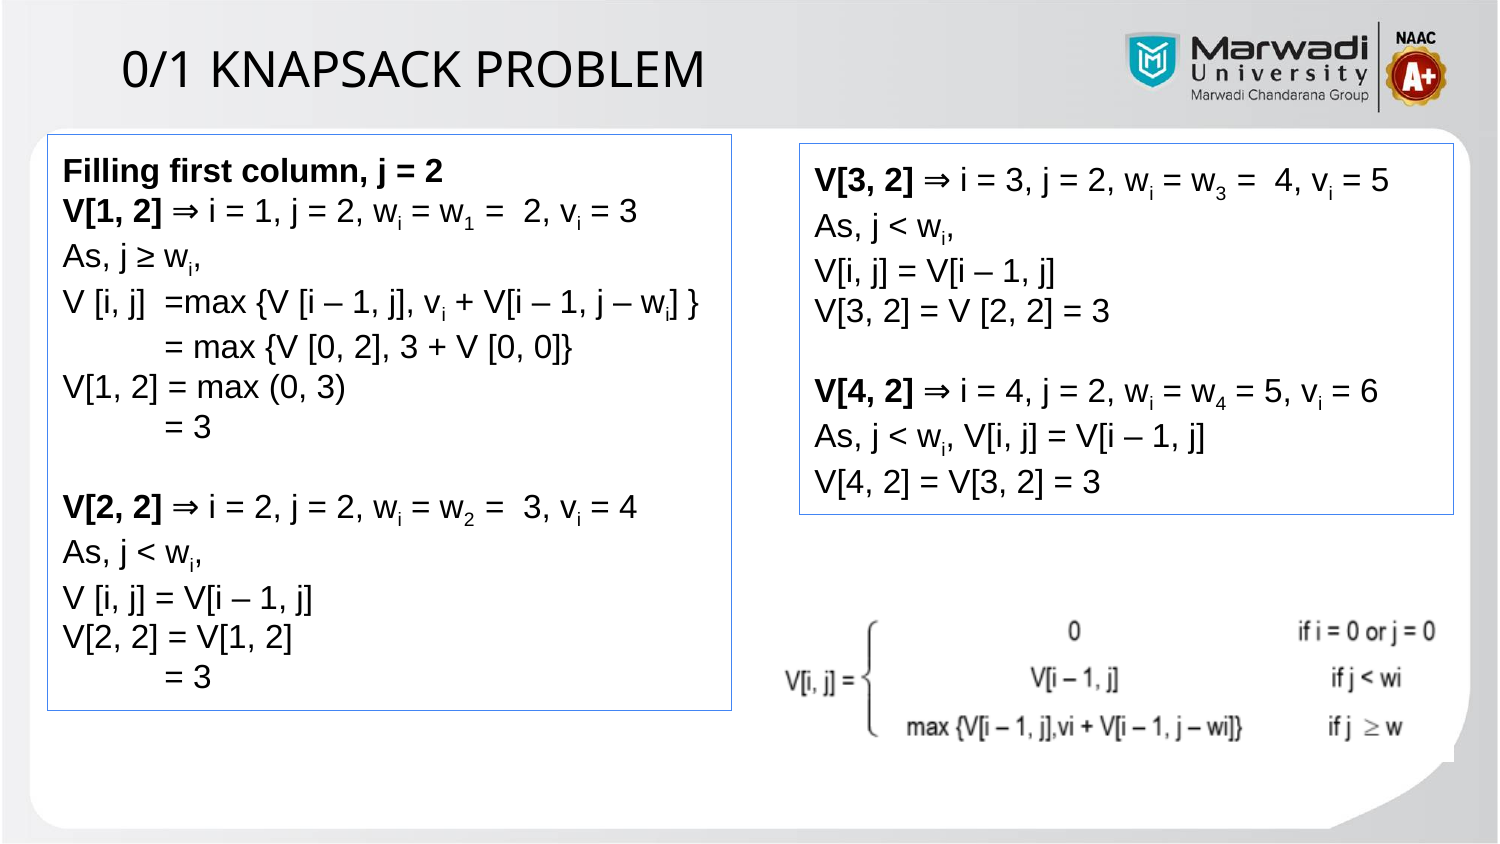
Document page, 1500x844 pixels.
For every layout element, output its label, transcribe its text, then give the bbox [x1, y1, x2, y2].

text_box Filling first column, j = 2 V[1, 2] ⇒ i = 1, j = 2, wi = w1 = 2, vi = 3 As, j ≥ wi, V [i, j] =max {V [i – 1, j], vi + V[i – 1, j – wi] } = max {V [0, 2], 3 + V [0, 0]} V[1, 2] = max (0, 3) = 3 V[2, 2] ⇒ i = 2, j = 2, wi = w2 = 3, vi = 4 As, j < wi, V [i, j] = V[i – 1, j] V[2, 2] = V[1, 2] = 3 [47, 134, 732, 711]
text_box V[3, 2] ⇒ i = 3, j = 2, wi = w3 = 4, vi = 5 As, j < wi, V[i, j] = V[i – 1, j] V[3, 2] = V [2, 2] = 3 V[4, 2] ⇒ i = 4, j = 2, wi = w4 = 5, vi = 6 As, j < wi, V[i, j] = V[i – 1, j] V[4, 2] = V[3, 2] = 3 [799, 143, 1454, 515]
text_box 0/1 KNAPSACK PROBLEM [105, 21, 1180, 112]
picture [1, 0, 1498, 844]
